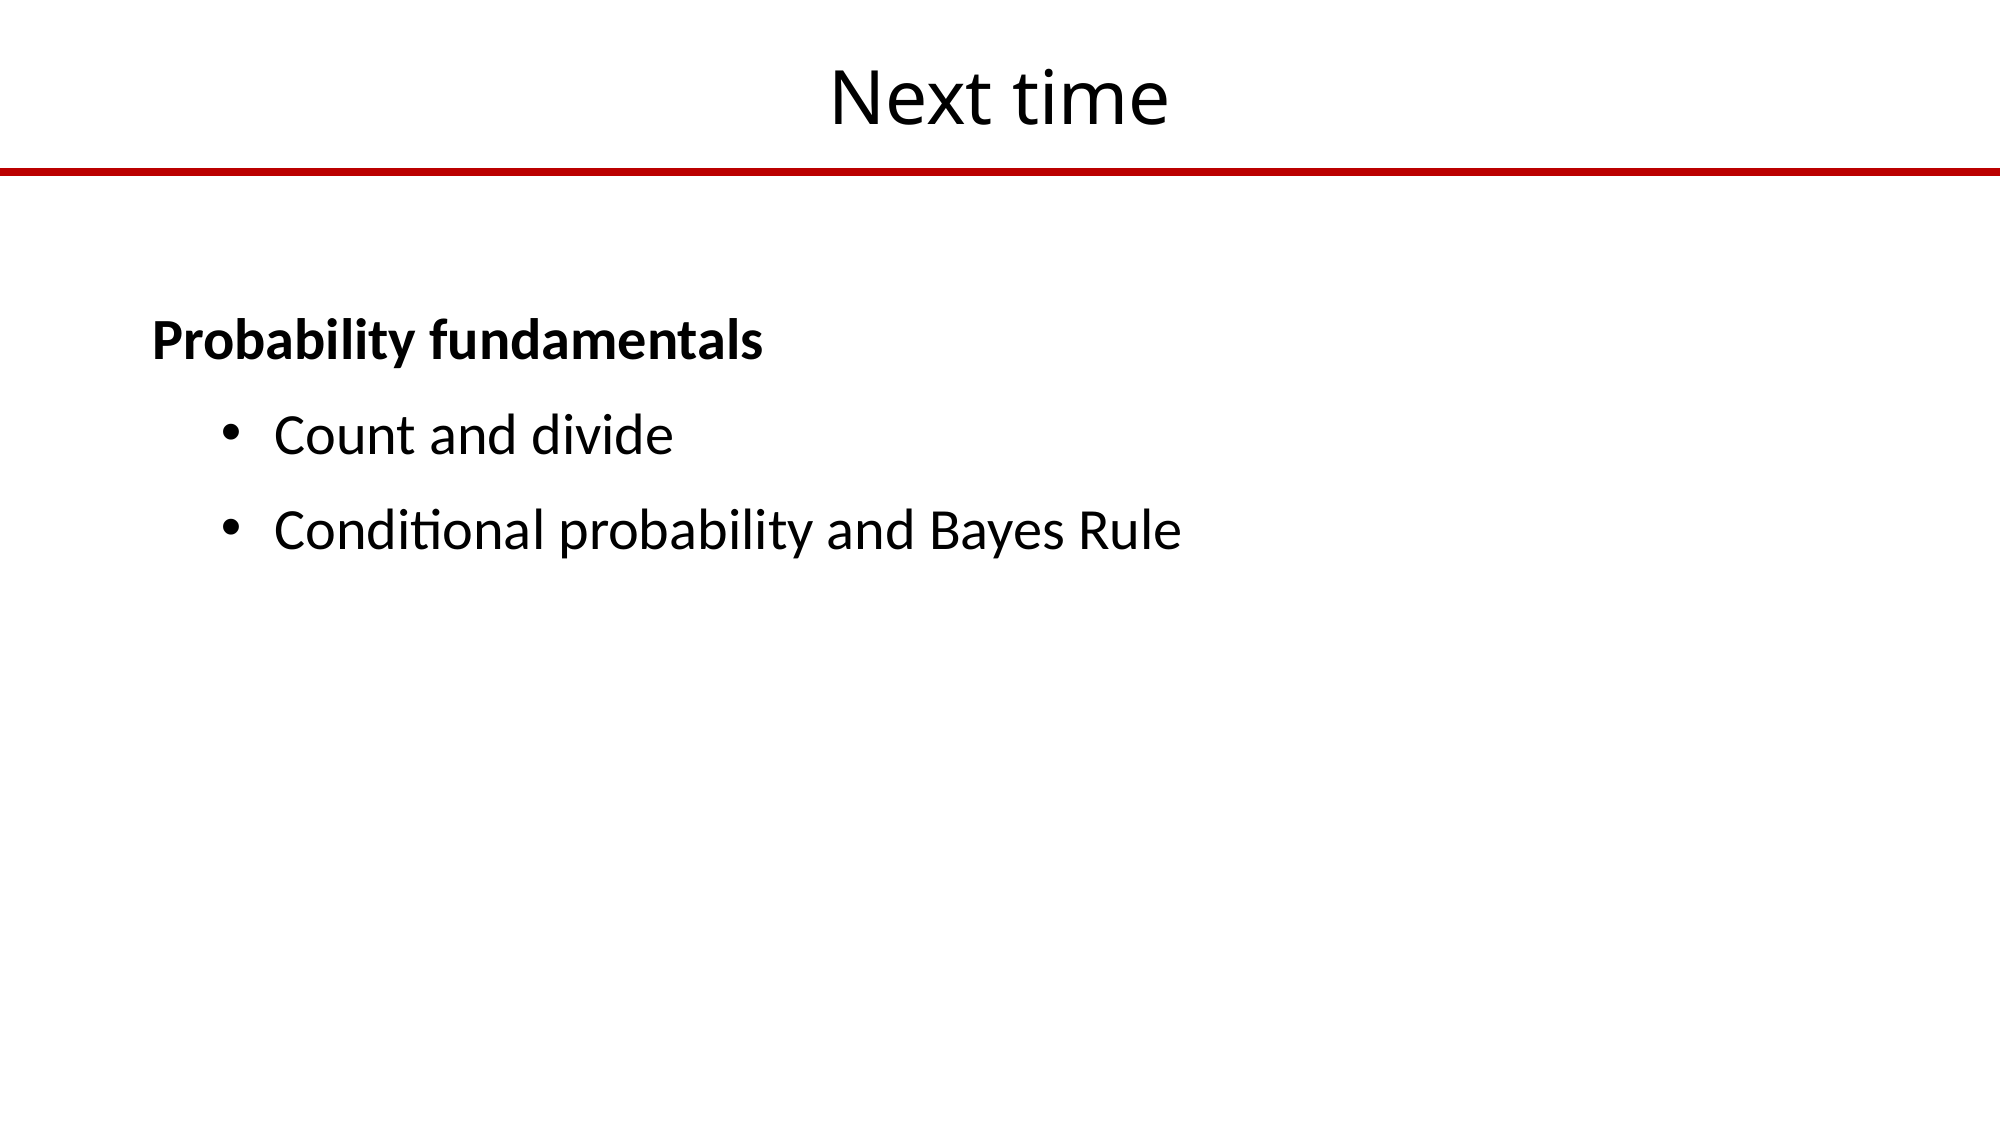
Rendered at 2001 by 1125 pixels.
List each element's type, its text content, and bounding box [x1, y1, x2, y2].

title Next time [137, 50, 1863, 150]
list Probability fundamentals Count and divide Conditional probability and Bayes Rule [137, 293, 1863, 1008]
